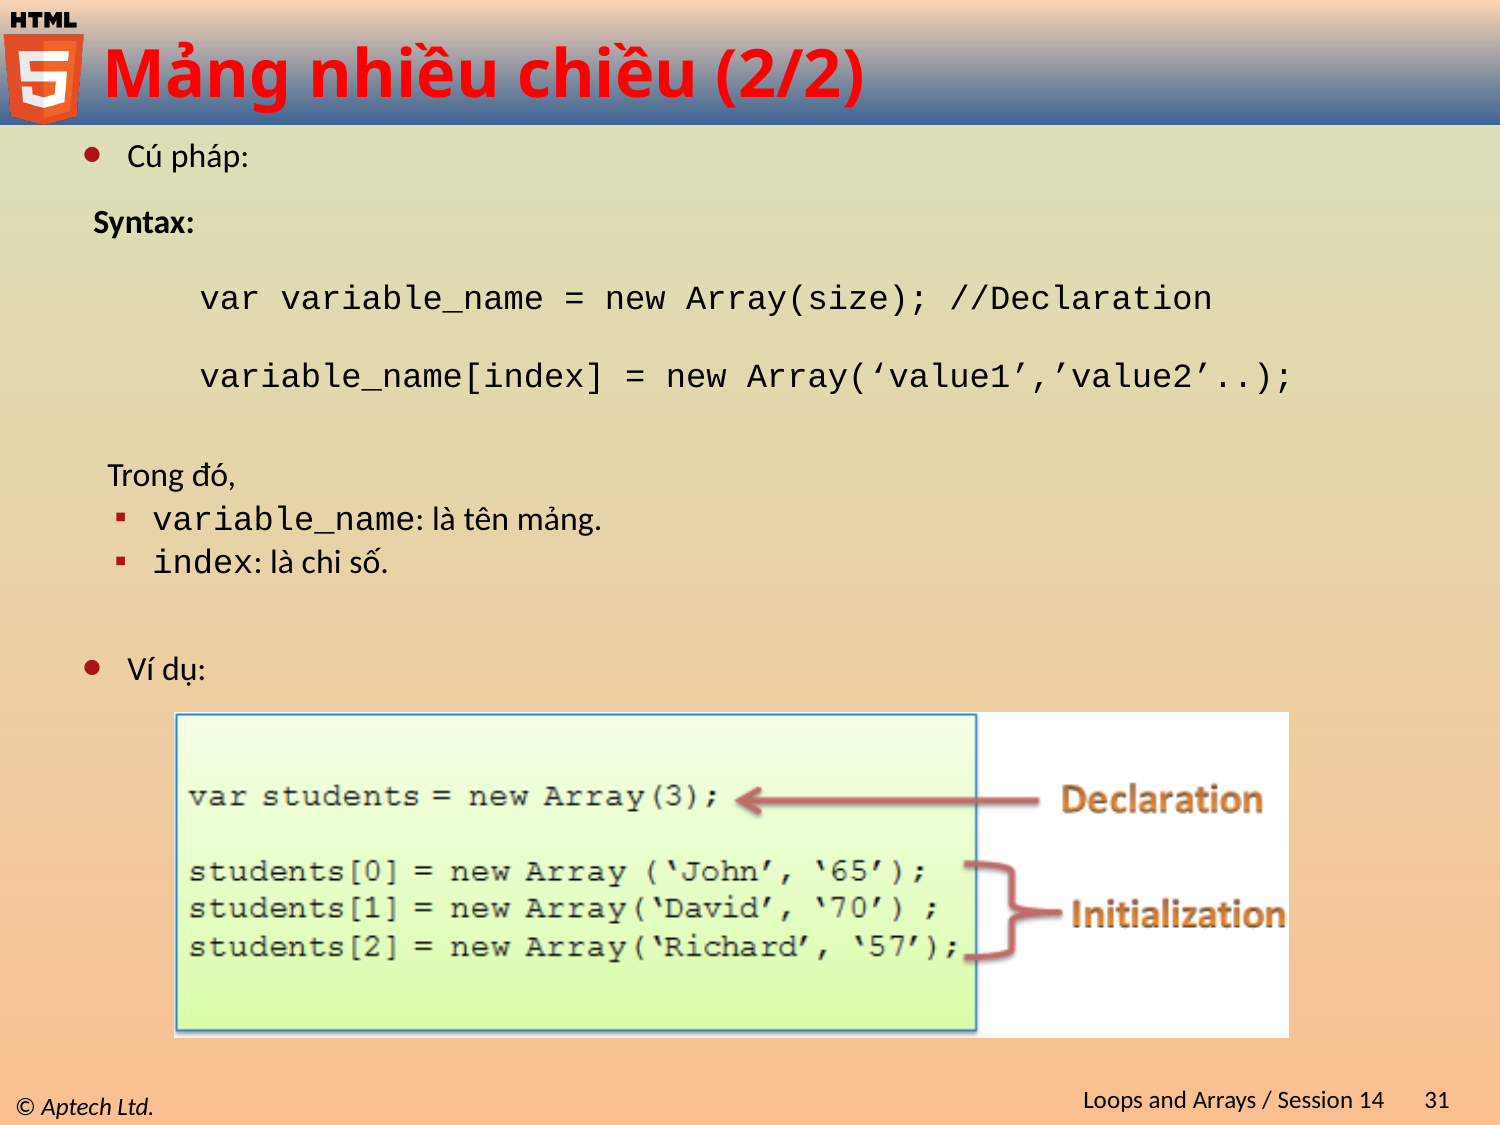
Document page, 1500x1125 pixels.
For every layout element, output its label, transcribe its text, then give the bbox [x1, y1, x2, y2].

picture [0, 12, 100, 125]
title Mảng nhiều chiều (2/2) [87, 37, 1338, 106]
text_box Syntax: [78, 204, 304, 269]
slide_number 31 [1400, 1084, 1465, 1113]
text_box Ví dụ: [37, 662, 1463, 713]
footer Loops and Arrays / Session 14 [412, 1084, 1400, 1113]
text_box Trong đó, variable_name: là tên mảng. index: là chi số. [62, 424, 1300, 650]
text_box Cú pháp: [37, 137, 1375, 213]
picture [174, 712, 1289, 1038]
text_box var variable_name = new Array(size); //Declaration variable_name[index] = new Array(‘value1’,’value2’..); [184, 280, 1309, 423]
